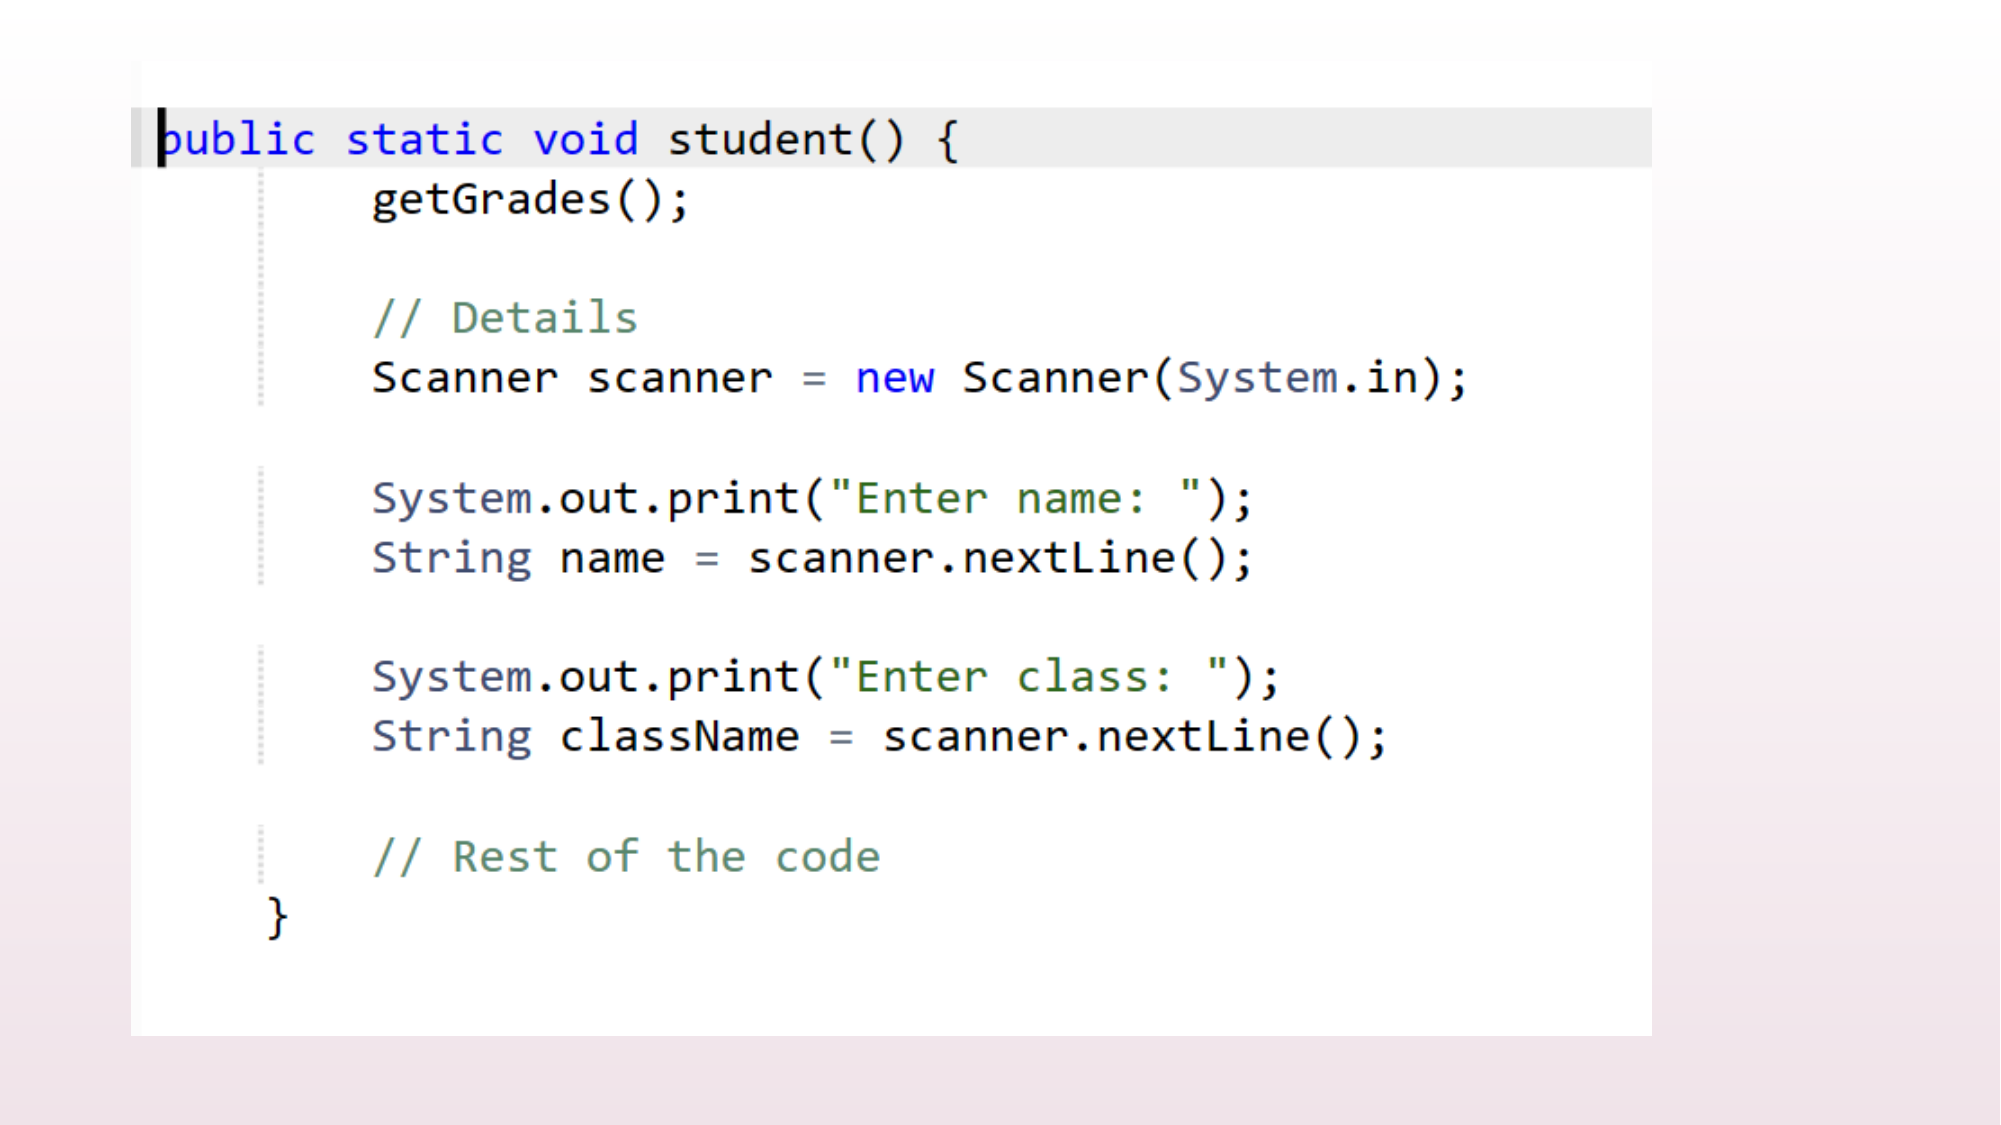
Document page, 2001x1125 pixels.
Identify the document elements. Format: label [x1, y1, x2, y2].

picture [131, 61, 1652, 1036]
